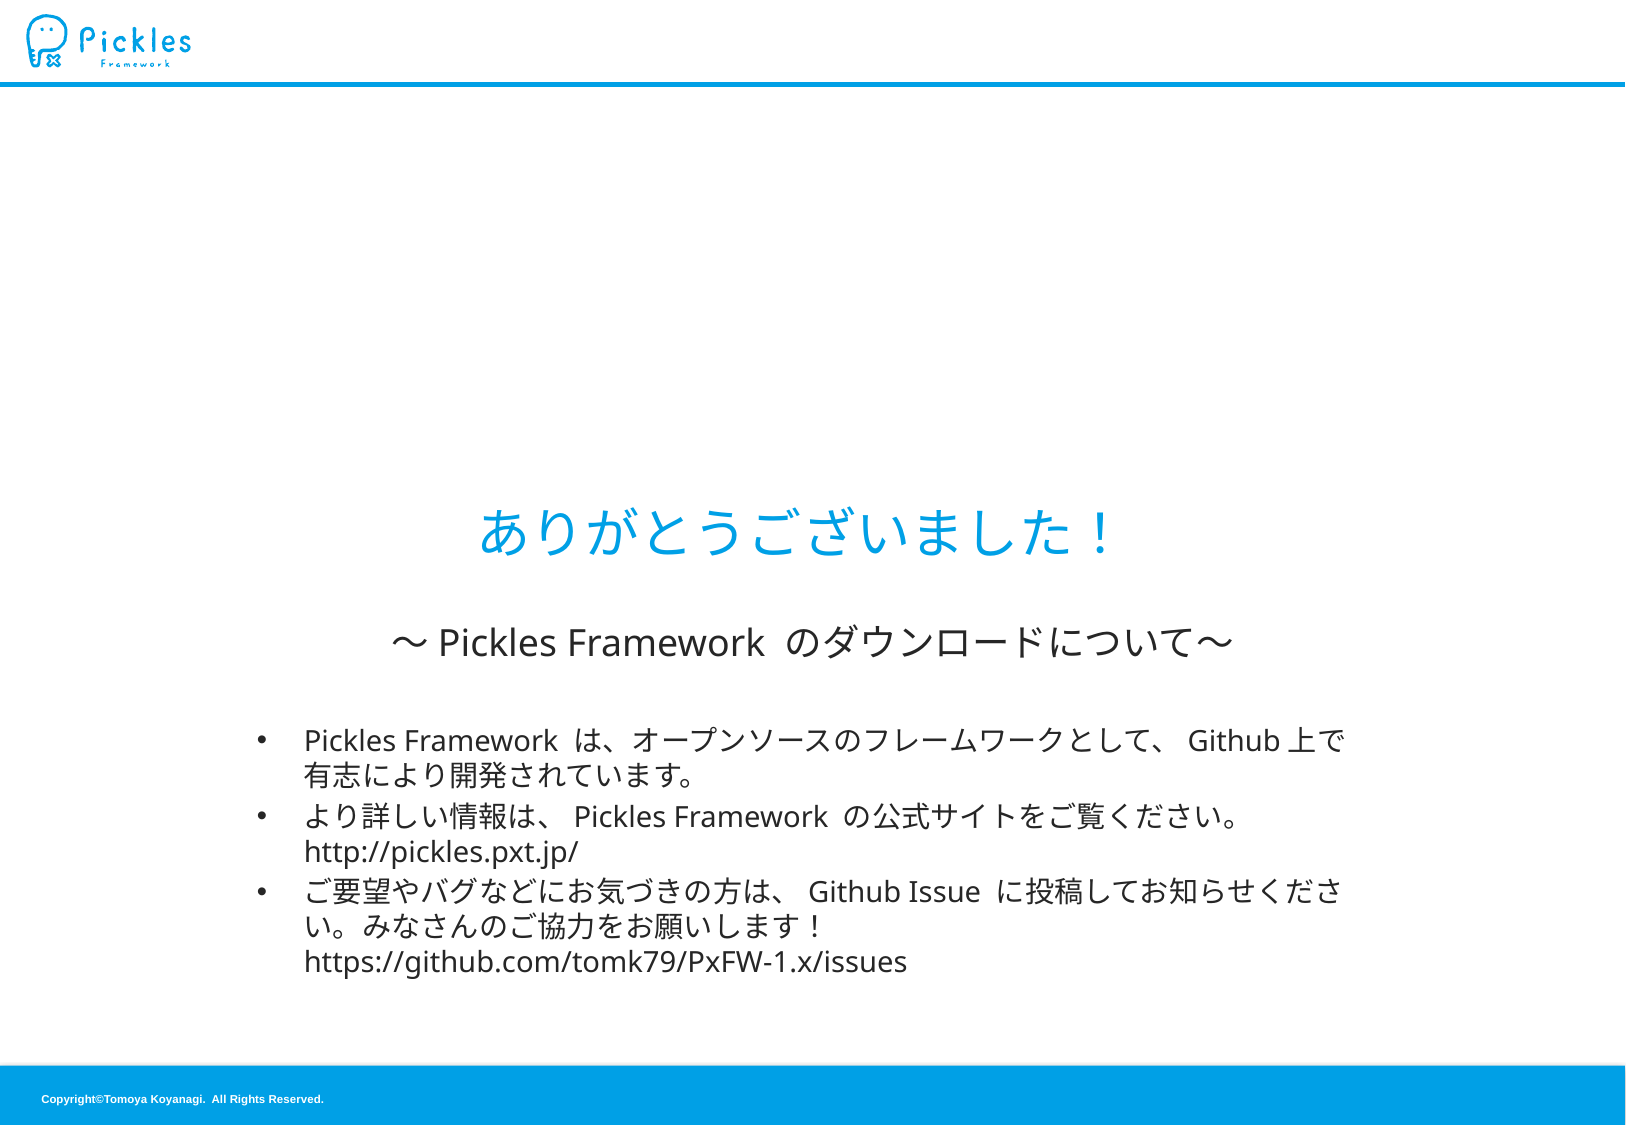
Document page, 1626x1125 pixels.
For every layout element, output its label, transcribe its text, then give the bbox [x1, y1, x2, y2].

list ～Pickles Framework のダウンロードについて～ Pickles Framework は、オープンソースのフレームワークとして、Github上で有志により開発されています。 より詳しい情報は、Pickles Framework の公式サイトをご覧ください。 http://pickles.pxt.jp/ ご要望やバグなどにお気づきの方は、Github Issue に投稿してお知らせください。みなさんのご協力をお願いします！ https://github.com/tomk79/PxFW-1.x/issues [242, 611, 1383, 762]
title ありがとうございました！ [111, 479, 1493, 584]
